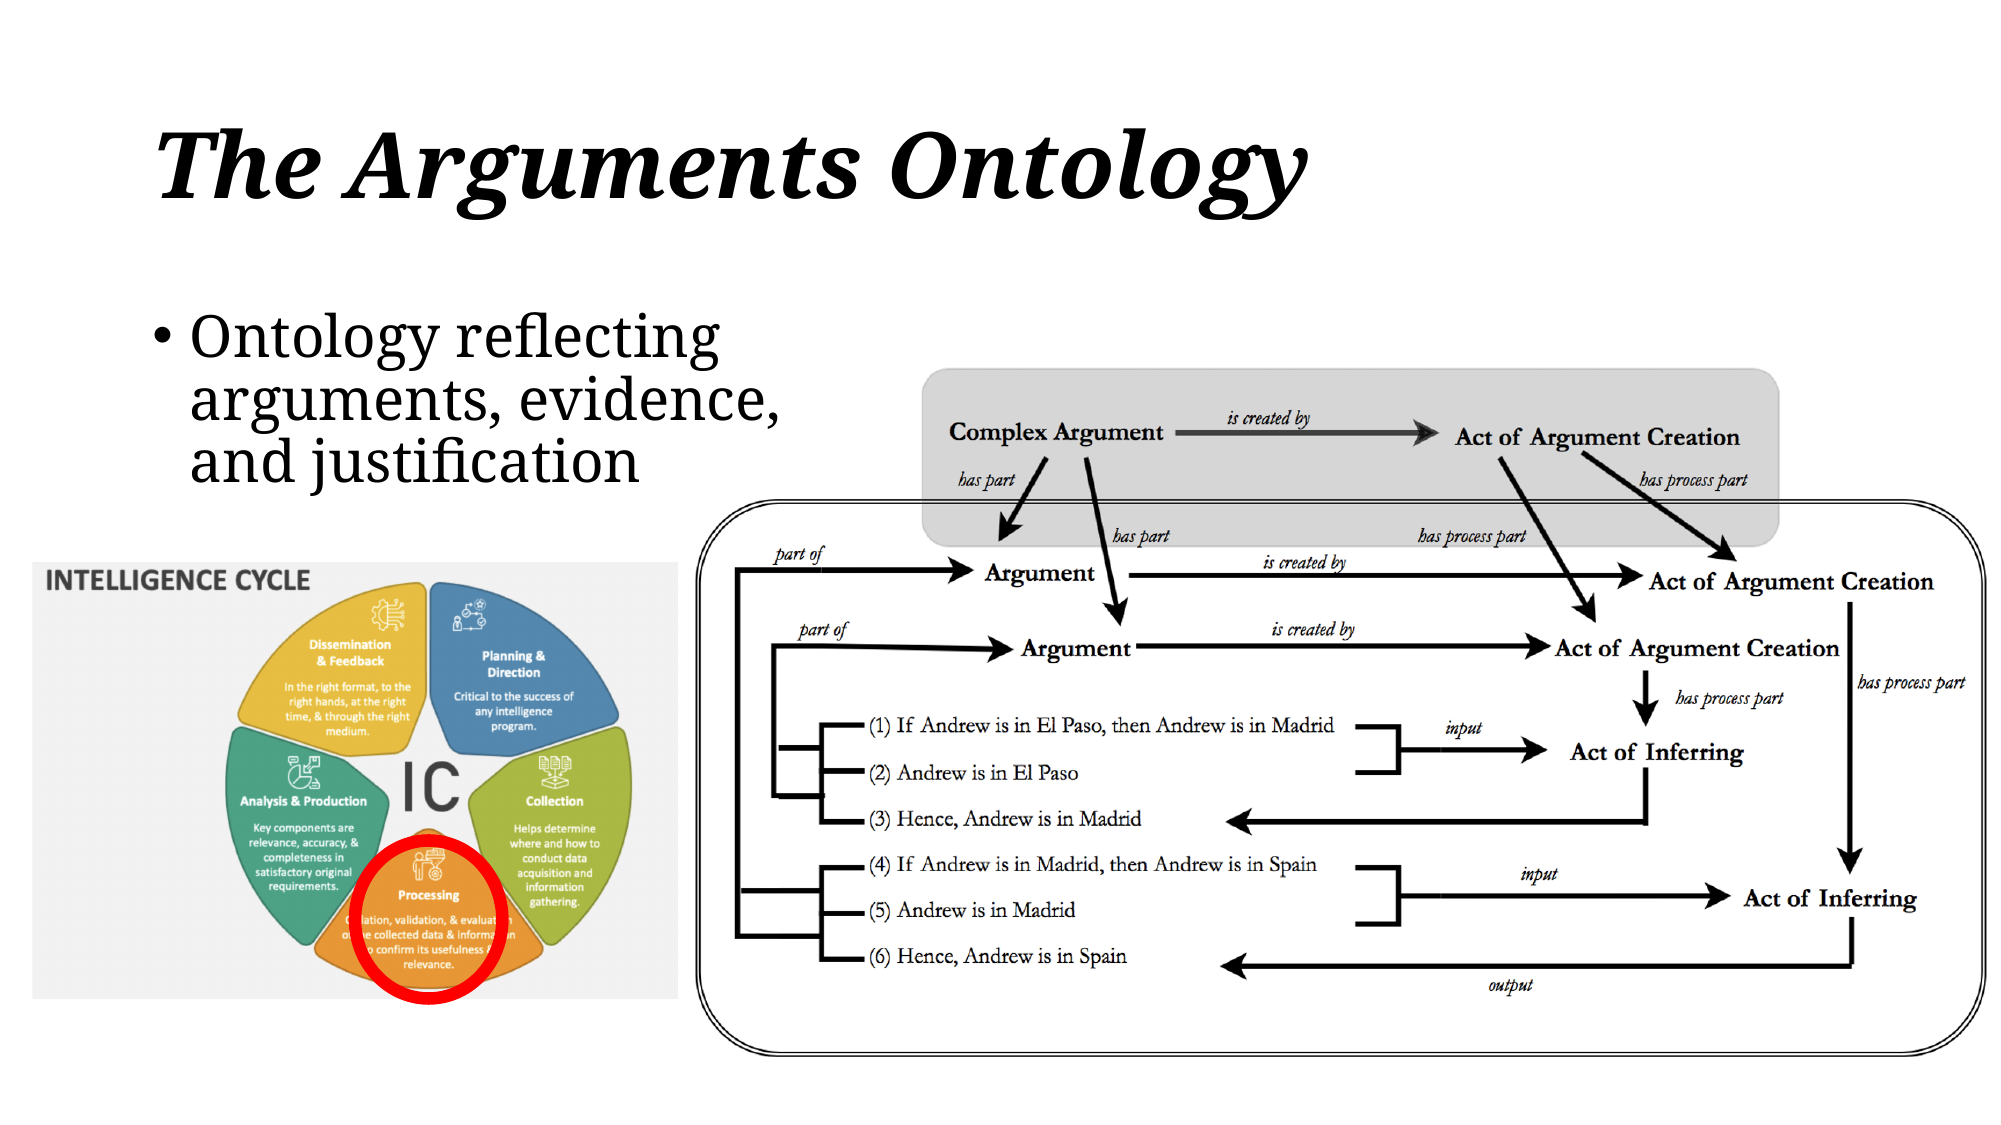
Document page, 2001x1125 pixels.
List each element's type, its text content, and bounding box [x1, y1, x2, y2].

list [691, 364, 1990, 1059]
title The Arguments Ontology [137, 59, 1863, 278]
text_box Ontology reflecting arguments, evidence, and justification [137, 299, 1863, 1014]
picture [31, 561, 679, 999]
